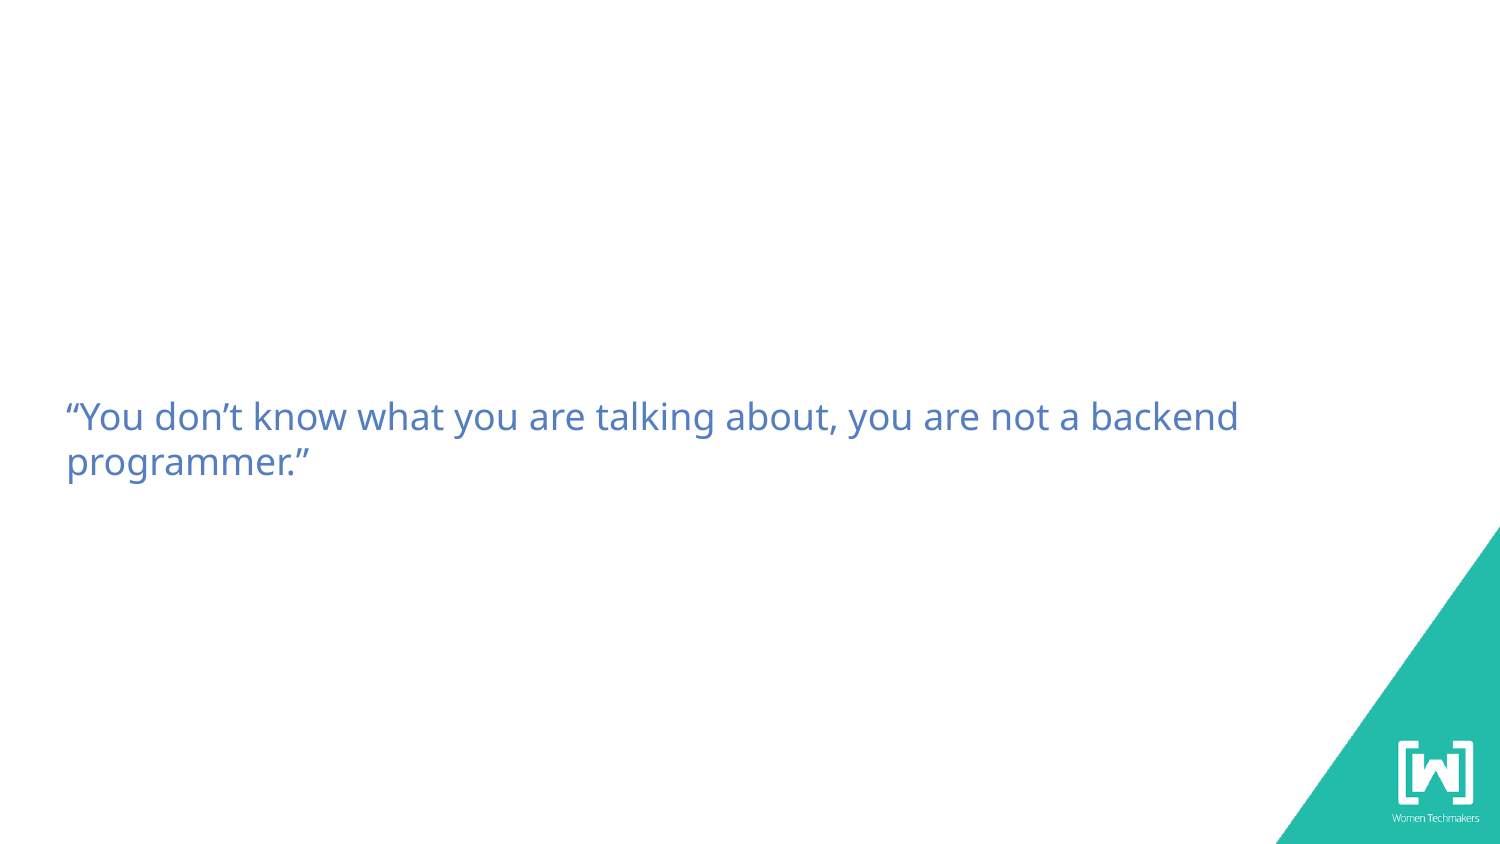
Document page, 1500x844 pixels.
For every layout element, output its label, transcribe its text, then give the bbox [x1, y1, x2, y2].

list “You don’t know what you are talking about, you are not a backend programmer.” [51, 82, 1449, 750]
picture [1244, 517, 1500, 844]
